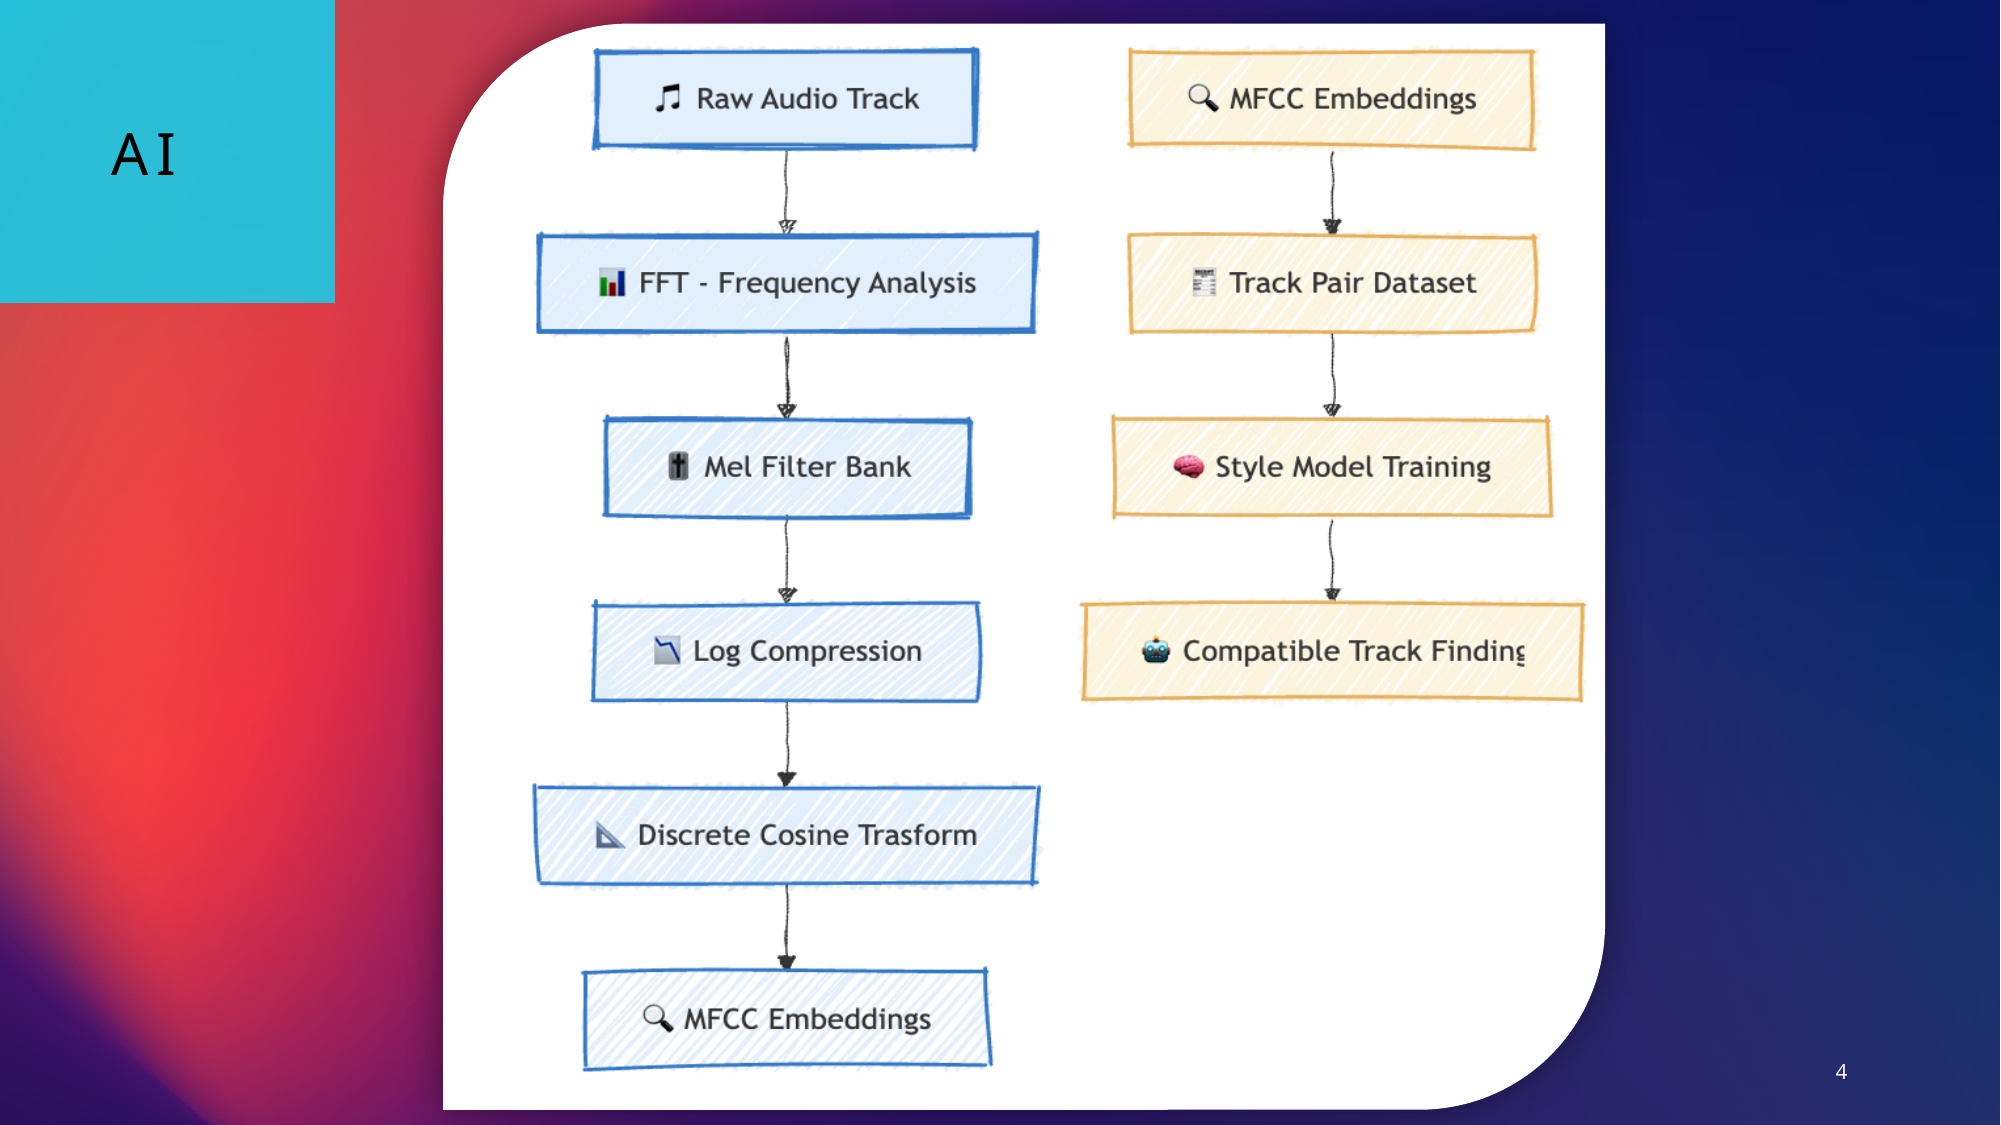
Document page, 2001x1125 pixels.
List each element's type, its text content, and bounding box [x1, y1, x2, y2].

slide_number 4 [1598, 1042, 1863, 1103]
title AI [0, 0, 335, 303]
picture [0, 0, 2000, 1125]
